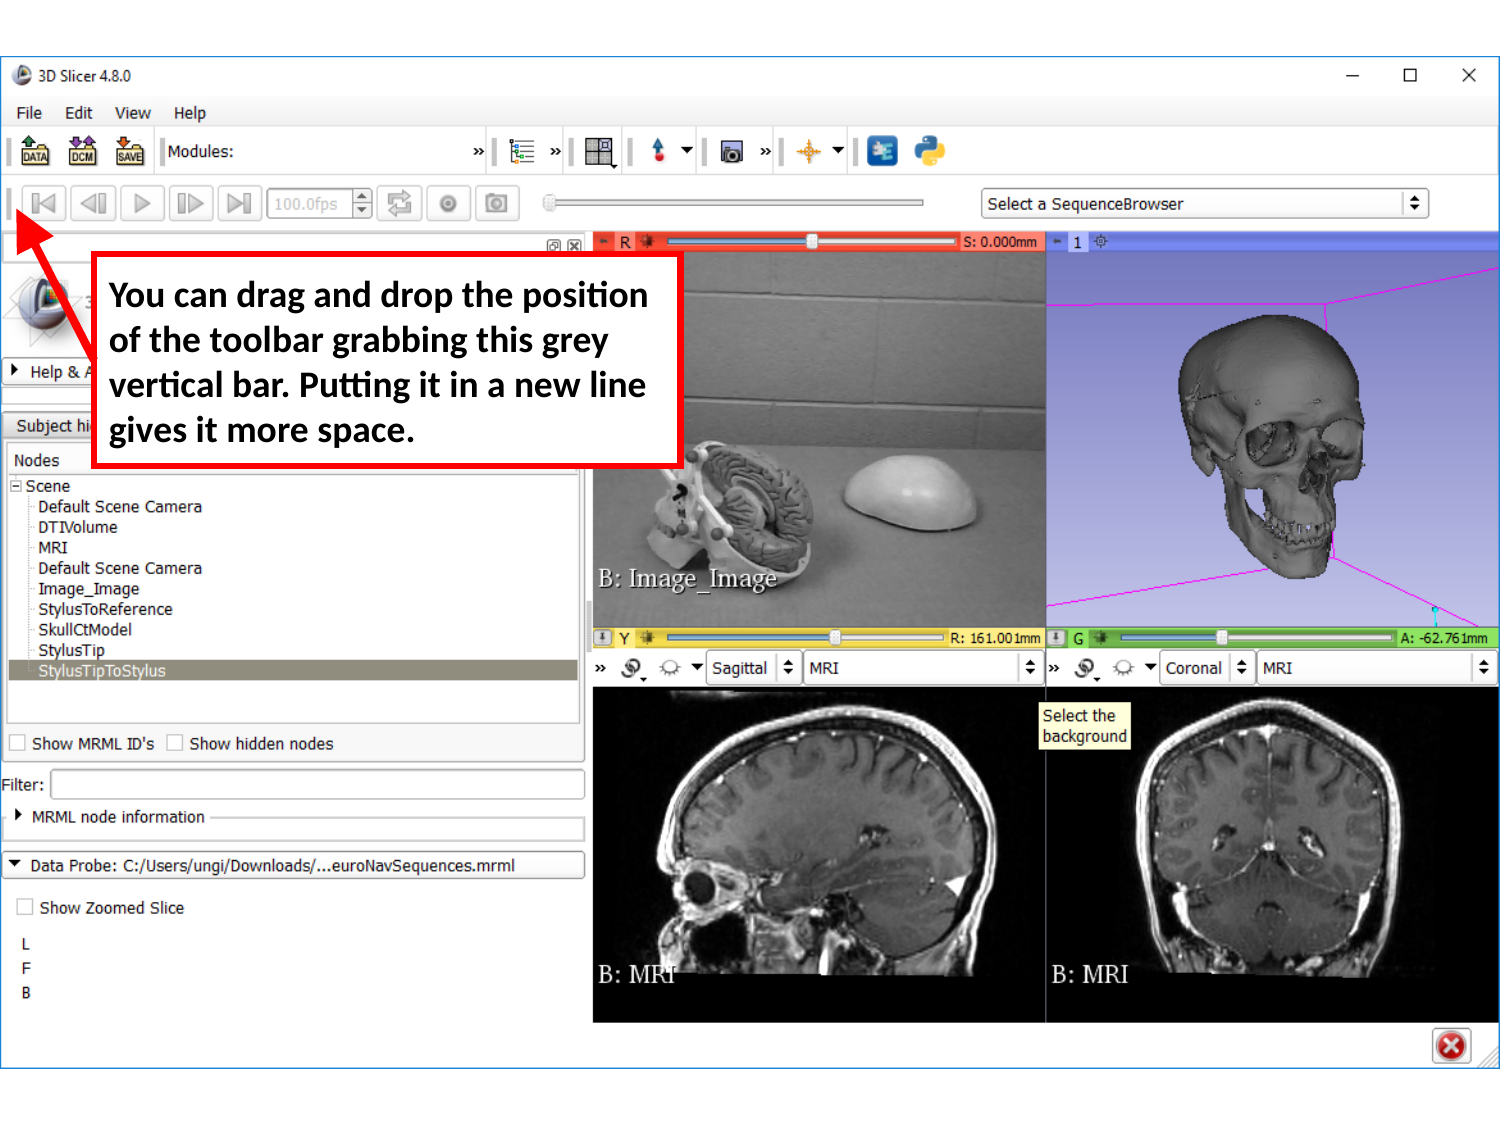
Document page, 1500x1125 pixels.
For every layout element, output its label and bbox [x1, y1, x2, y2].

text_box [16, 208, 94, 361]
picture [0, 56, 1500, 1069]
